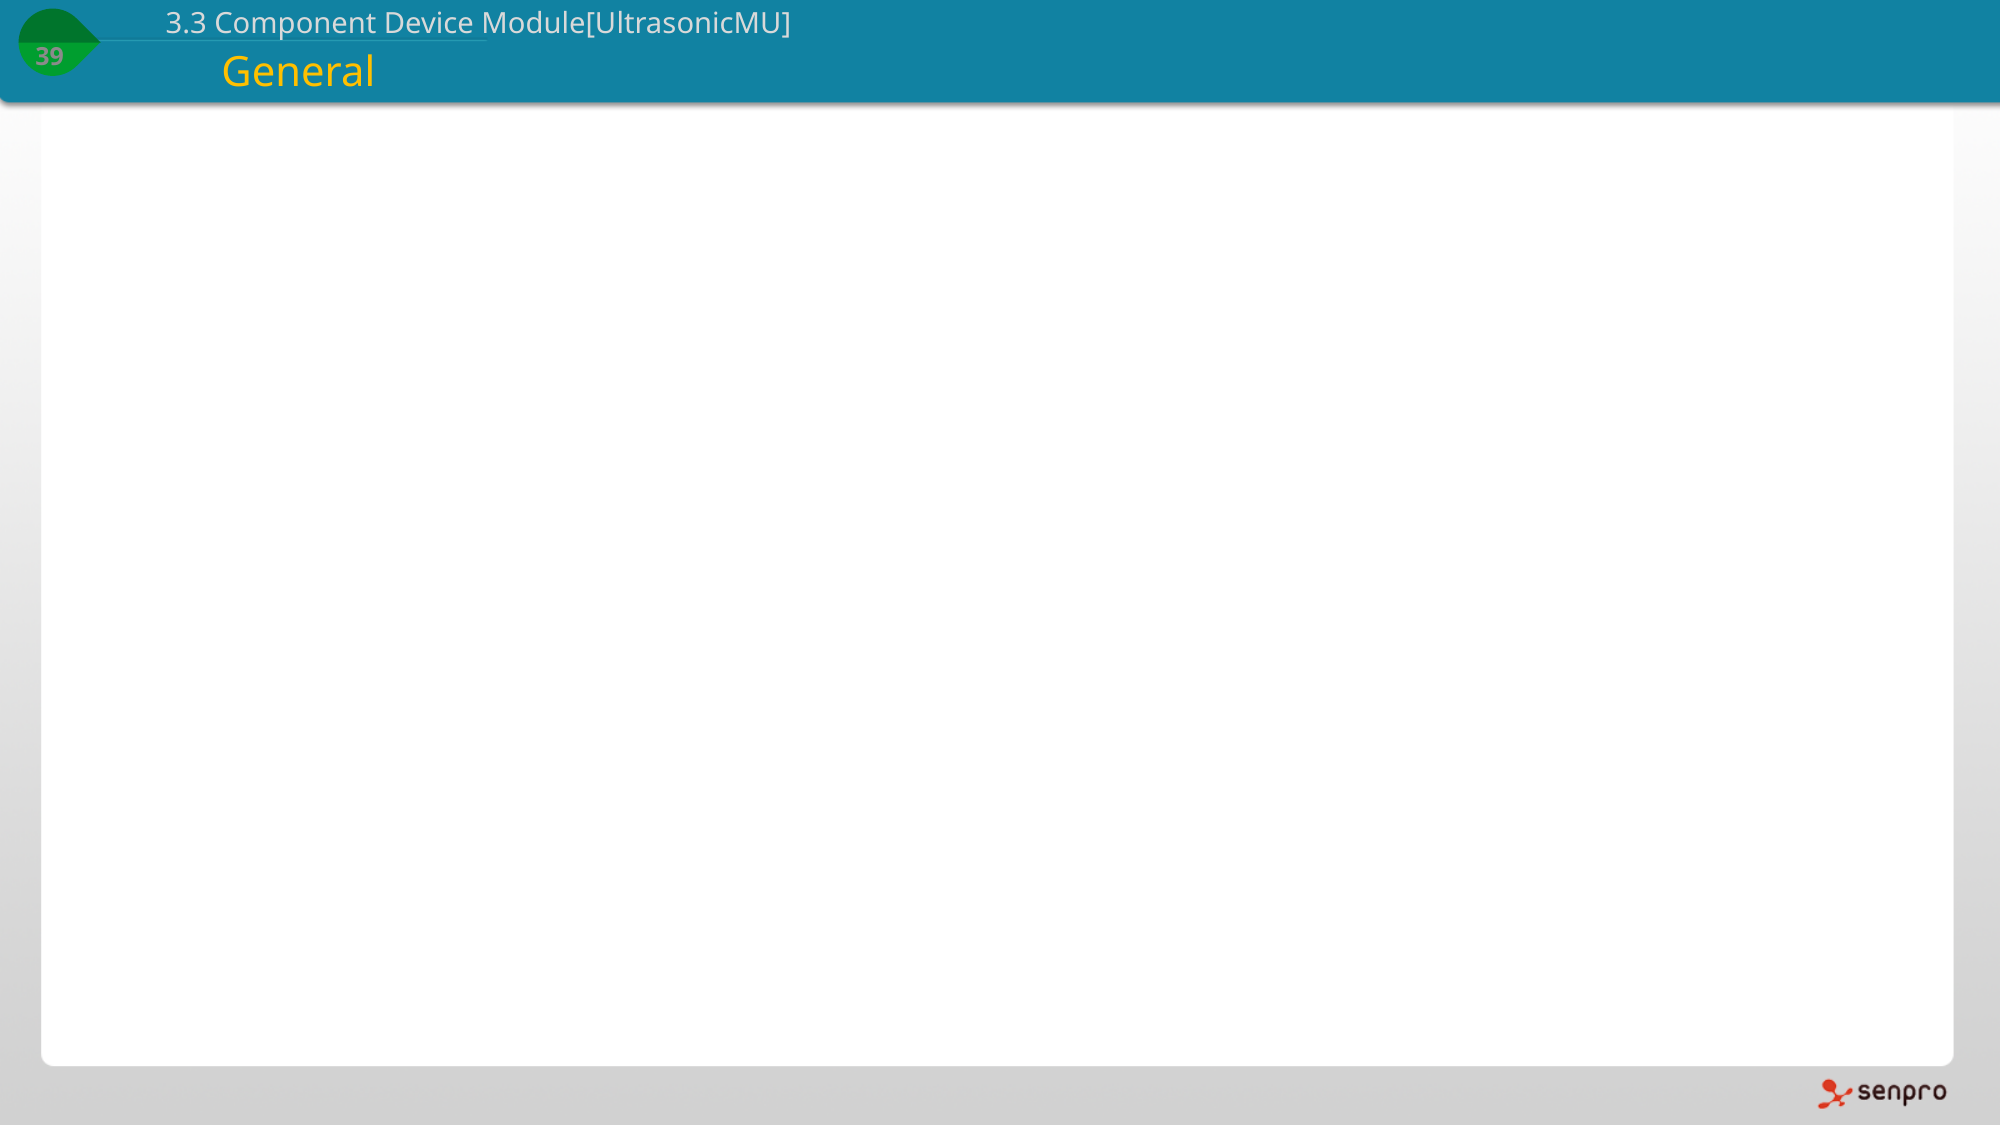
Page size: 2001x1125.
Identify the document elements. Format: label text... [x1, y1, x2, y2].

title 3.3 Component Device Module[UltrasonicMU] [150, 0, 1075, 48]
picture [0, 0, 2000, 1125]
list General [195, 31, 1942, 103]
